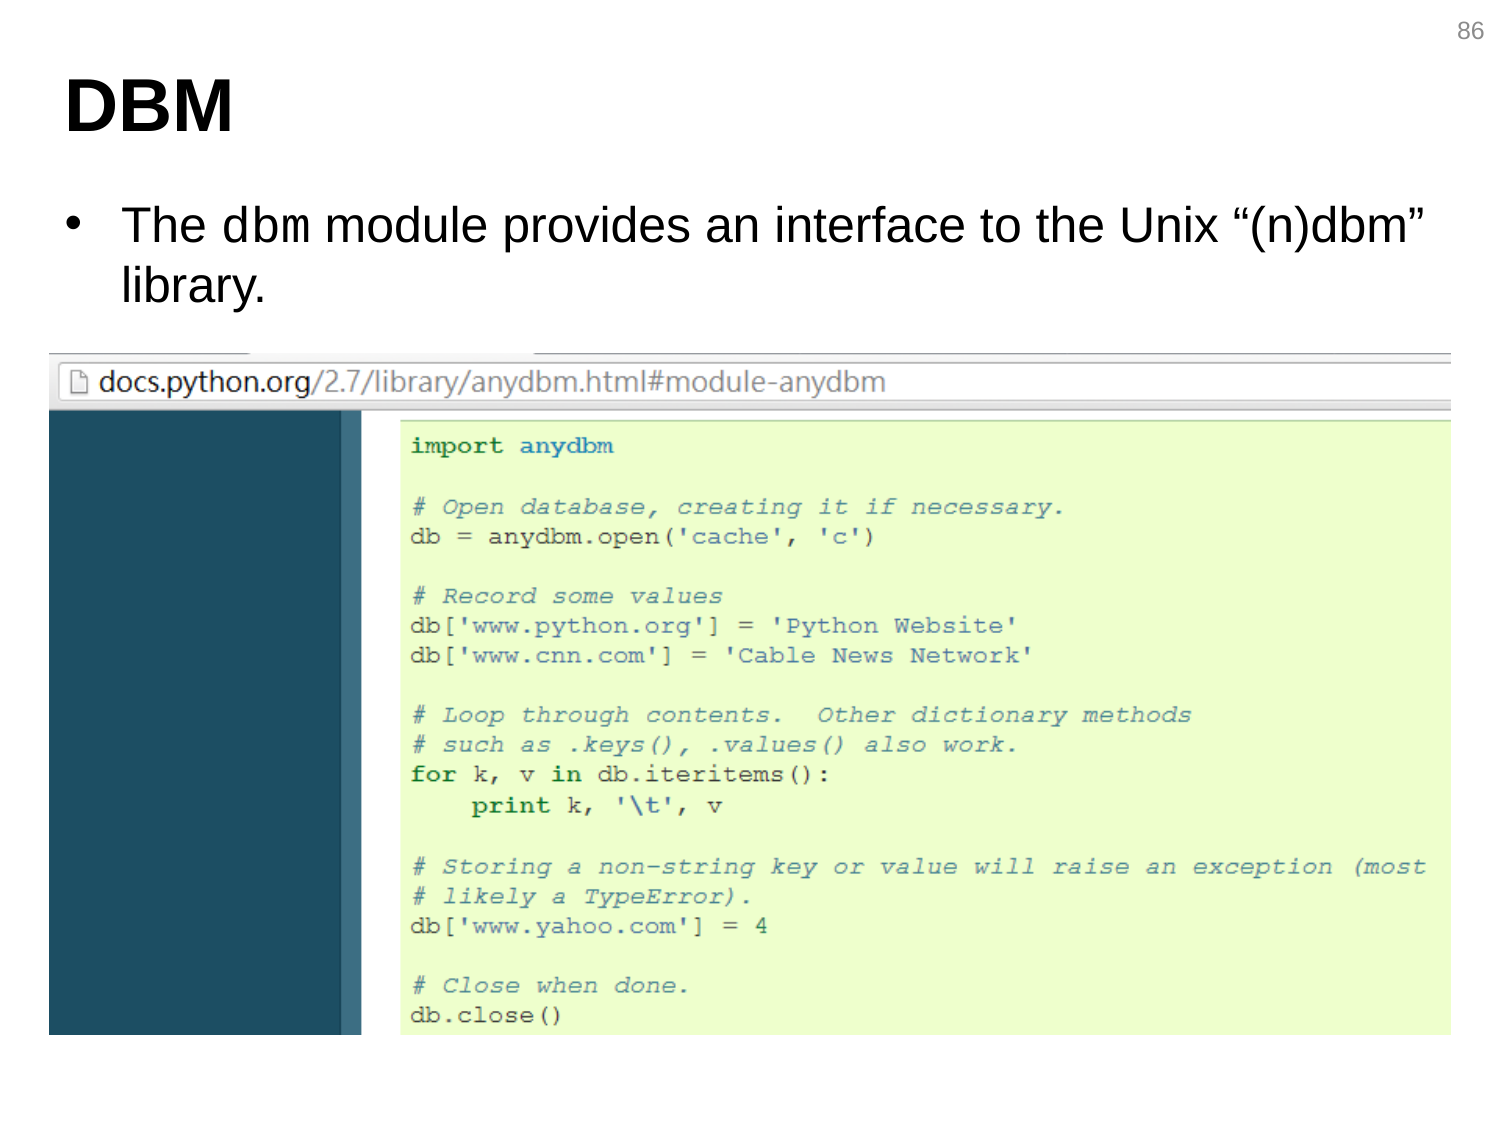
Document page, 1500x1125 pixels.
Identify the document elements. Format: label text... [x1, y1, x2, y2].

picture [48, 353, 1451, 1036]
title DBM [49, 7, 1400, 184]
slide_number 86 [1149, 0, 1500, 60]
list The dbm module provides an interface to the Unix “(n)dbm” library. [49, 184, 1451, 353]
